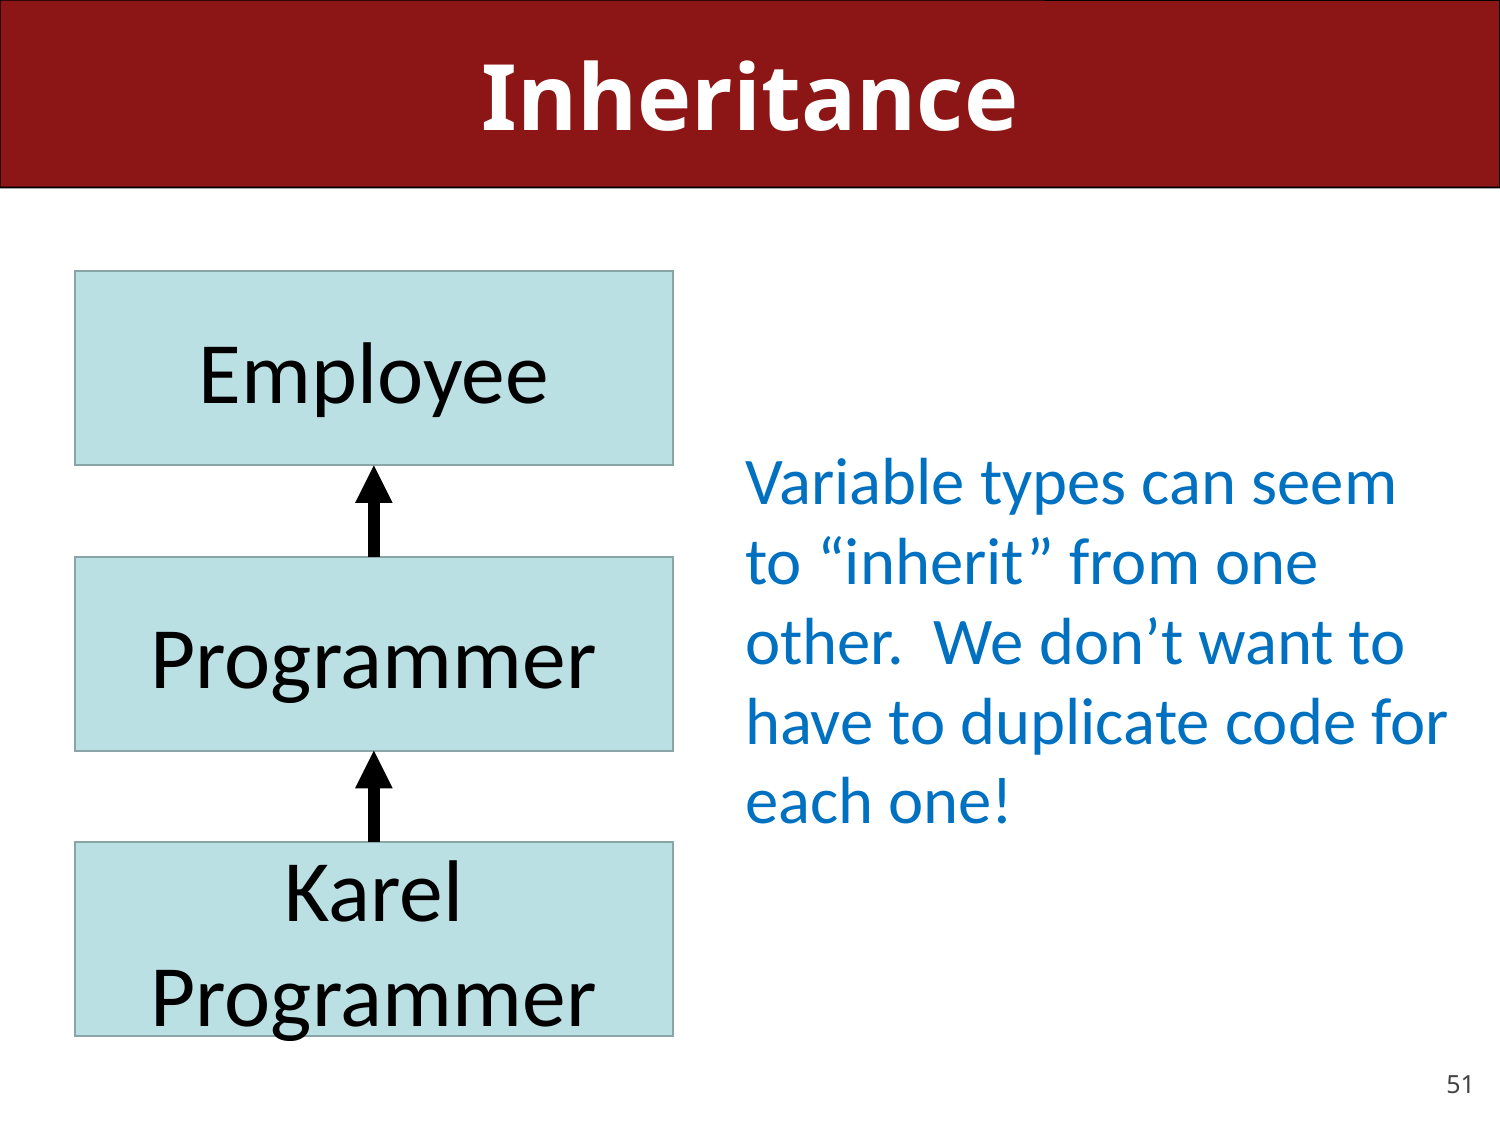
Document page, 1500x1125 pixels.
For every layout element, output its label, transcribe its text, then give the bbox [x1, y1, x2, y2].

list Variable types can seem to “inherit” from one other. We don’t want to have to duplicate code for each one! [730, 212, 1475, 1063]
text_box Programmer [74, 556, 674, 752]
text_box Karel Programmer [74, 841, 674, 1037]
text_box Employee [74, 270, 674, 466]
title Inheritance [75, 0, 1425, 188]
